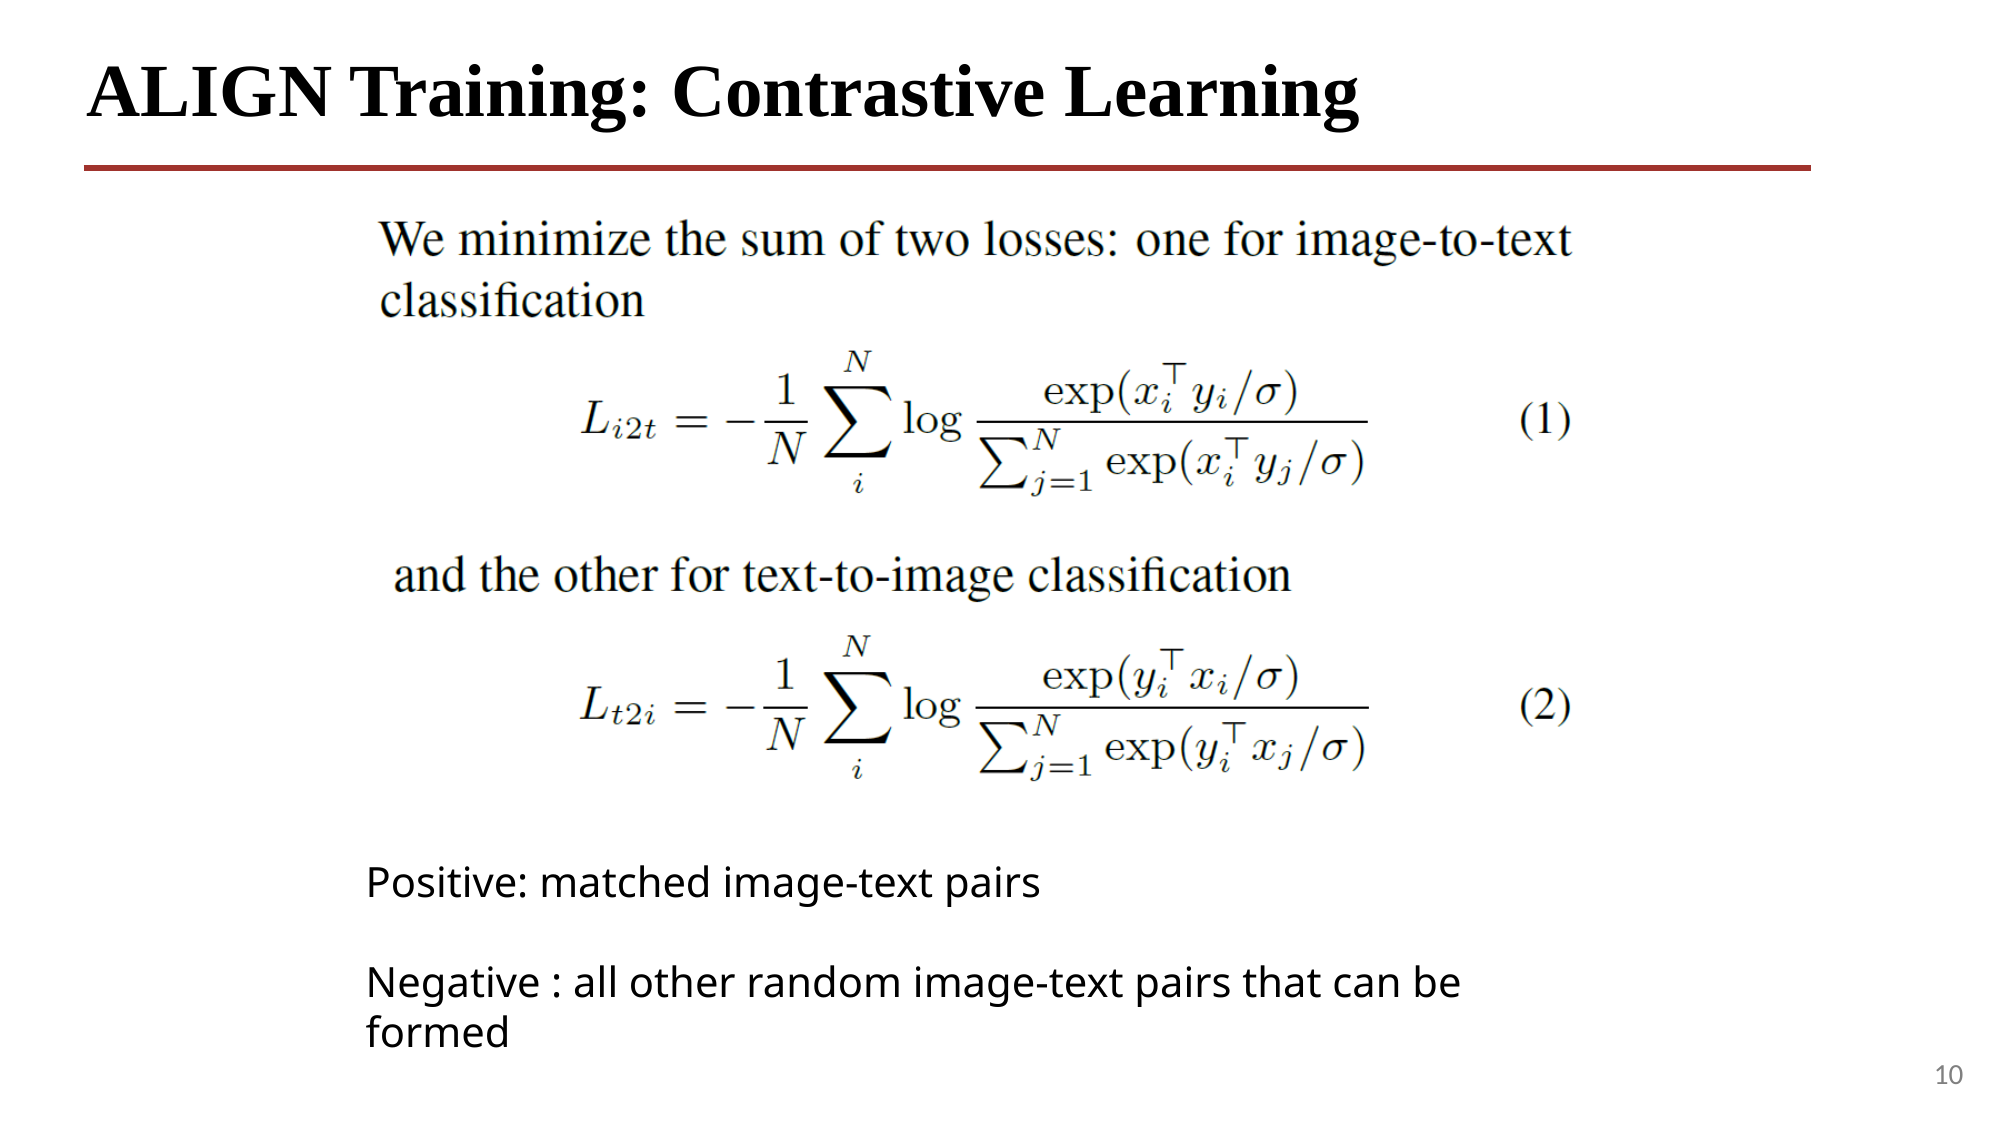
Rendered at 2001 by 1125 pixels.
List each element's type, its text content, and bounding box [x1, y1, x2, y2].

slide_number 10 [1528, 1042, 1979, 1103]
text_box Positive: matched image-text pairs Negative : all other random image-text pairs that can be formed [350, 848, 1557, 1064]
text_box ALIGN Training: Contrastive Learning [71, 43, 1777, 141]
picture [350, 195, 1649, 829]
